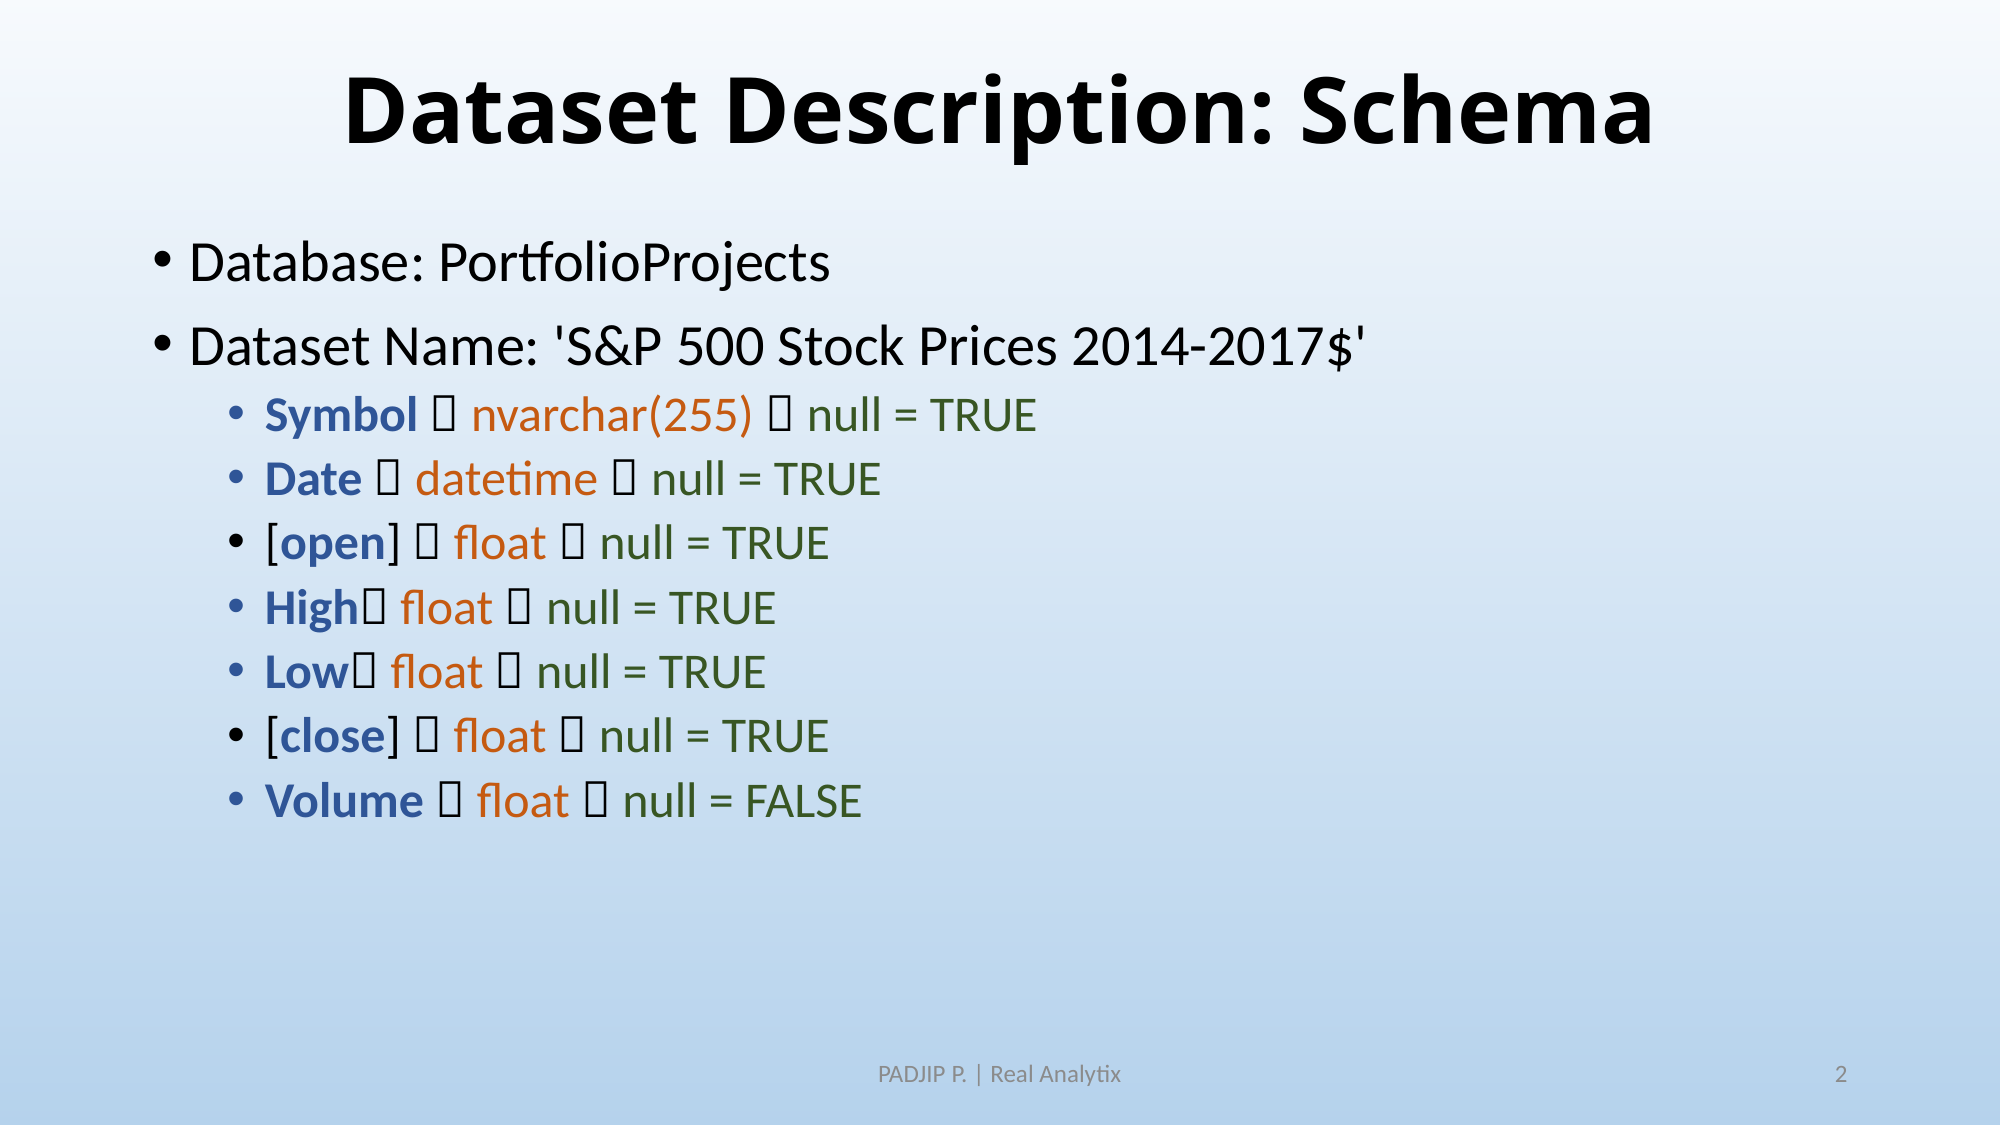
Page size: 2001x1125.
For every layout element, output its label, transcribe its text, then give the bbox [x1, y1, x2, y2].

footer PADJIP P. | Real Analytix [662, 1042, 1338, 1103]
title Dataset Description: Schema [137, 22, 1863, 206]
slide_number 2 [1412, 1042, 1863, 1103]
list Database: PortfolioProjects Dataset Name: 'S&P 500 Stock Prices 2014-2017$' Symbol  nvarchar(255)  null = TRUE Date  datetime  null = TRUE [open]  float  null = TRUE High float  null = TRUE Low float  null = TRUE [close]  float  null = TRUE Volume  float  null = FALSE [137, 223, 1863, 920]
